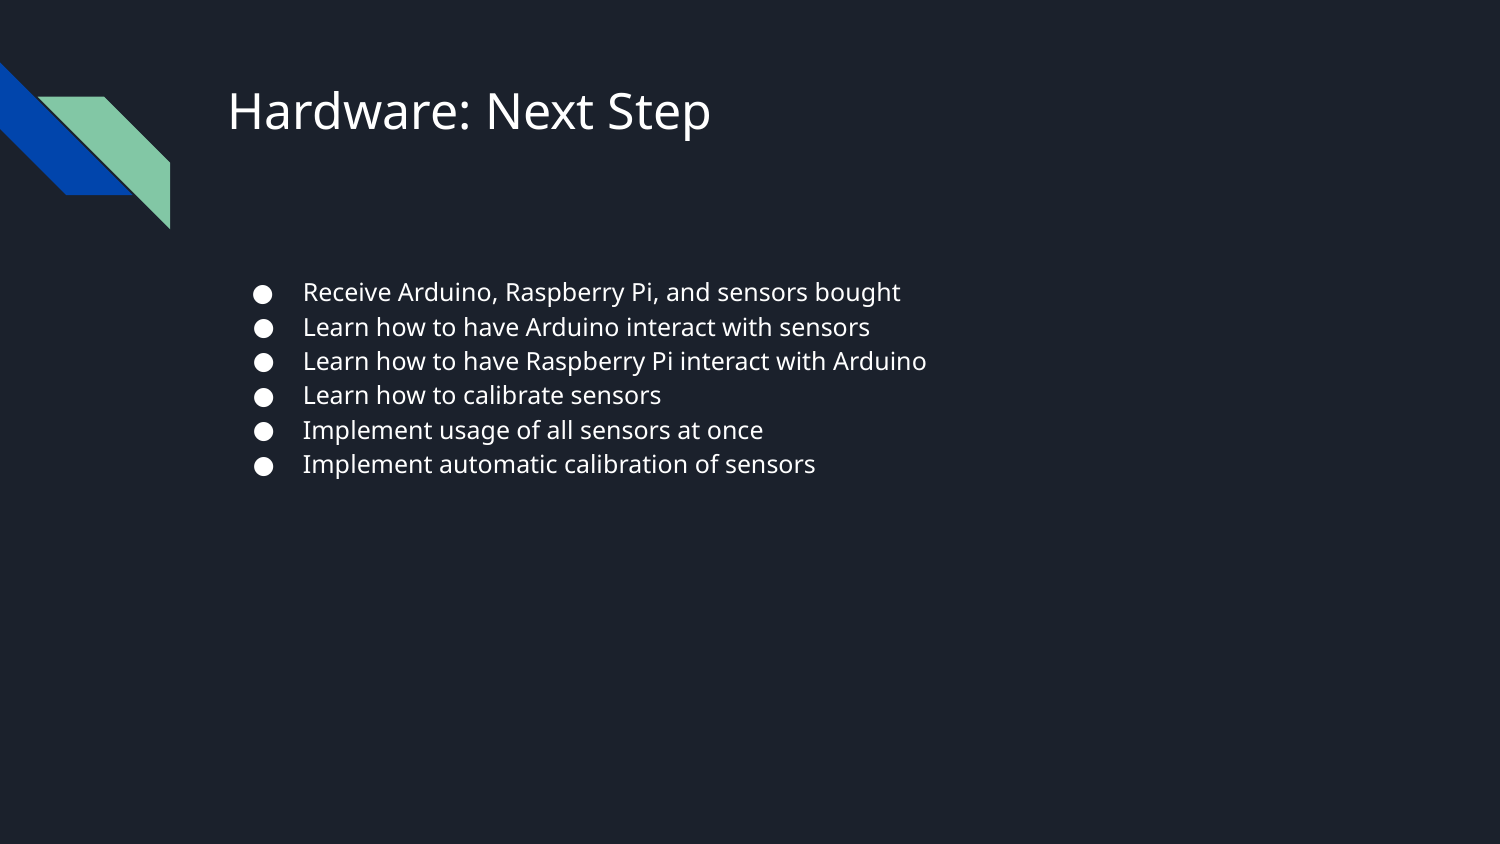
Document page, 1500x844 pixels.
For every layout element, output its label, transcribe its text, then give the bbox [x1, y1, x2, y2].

title Hardware: Next Step [212, 64, 1368, 215]
list Receive Arduino, Raspberry Pi, and sensors bought Learn how to have Arduino interact with sensors Learn how to have Raspberry Pi interact with Arduino Learn how to calibrate sensors Implement usage of all sensors at once Implement automatic calibration of sensors [212, 257, 1368, 735]
